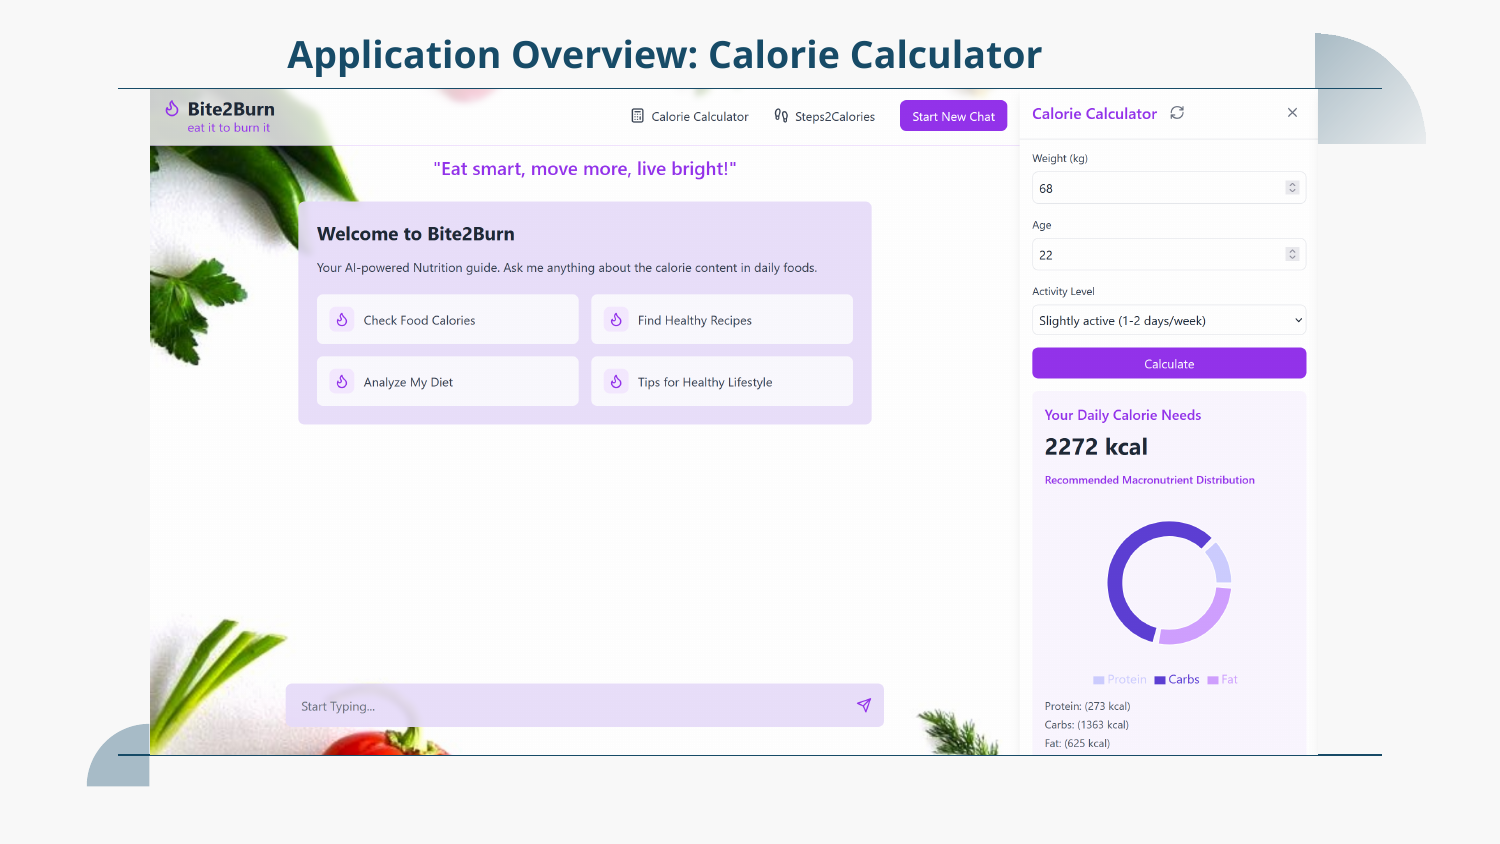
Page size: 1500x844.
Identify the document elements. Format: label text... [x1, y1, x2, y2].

picture [150, 89, 1318, 755]
text_box Application Overview: Calorie Calculator [96, 23, 1235, 84]
